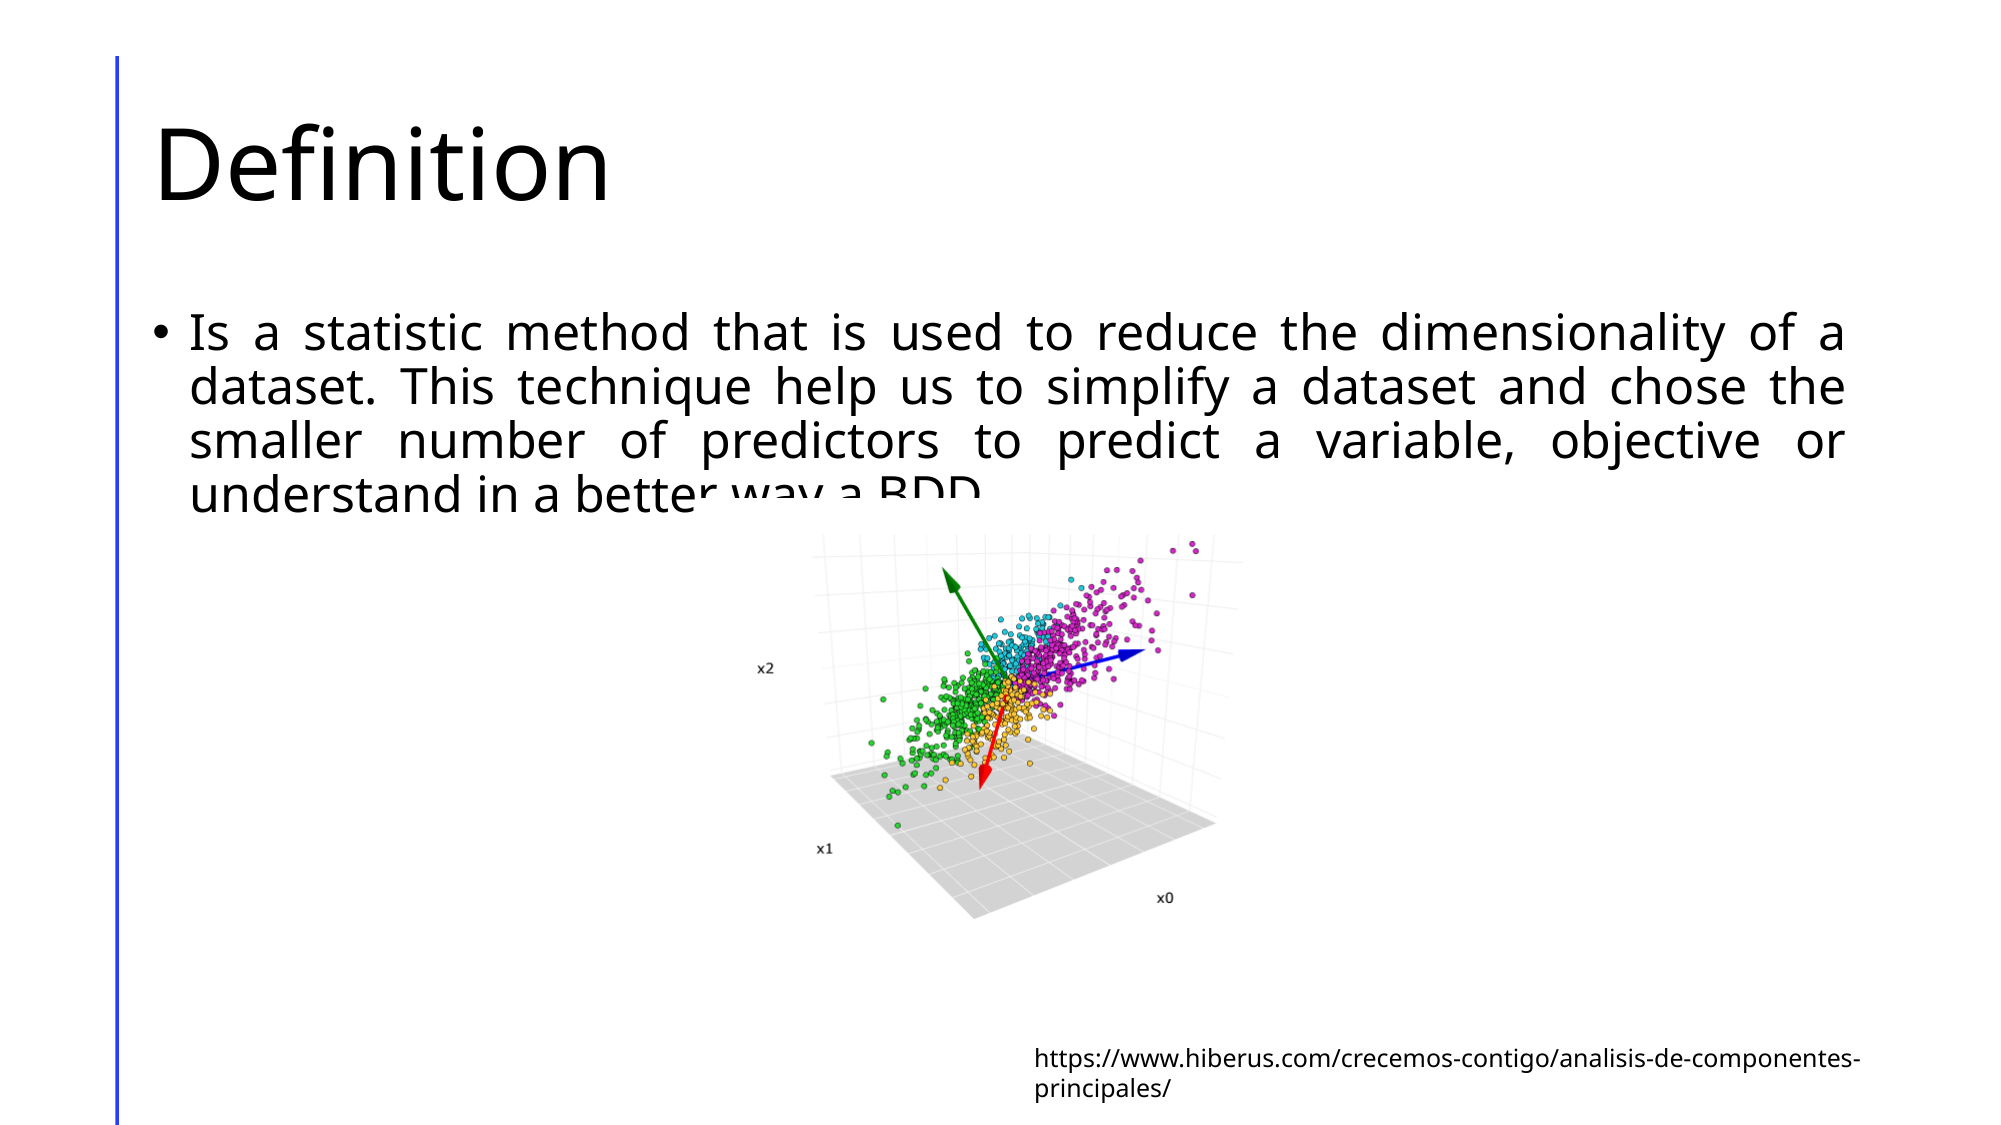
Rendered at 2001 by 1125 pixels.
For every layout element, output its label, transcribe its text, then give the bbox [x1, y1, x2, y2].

text_box https://www.hiberus.com/crecemos-contigo/analisis-de-componentes-principales/ [1019, 1035, 1905, 1110]
picture [701, 498, 1299, 944]
list Is a statistic method that is used to reduce the dimensionality of a dataset. This technique help us to simplify a dataset and chose the smaller number of predictors to predict a variable, objective or understand in a better way a BDD [137, 299, 1863, 1014]
title Definition [137, 59, 1863, 278]
